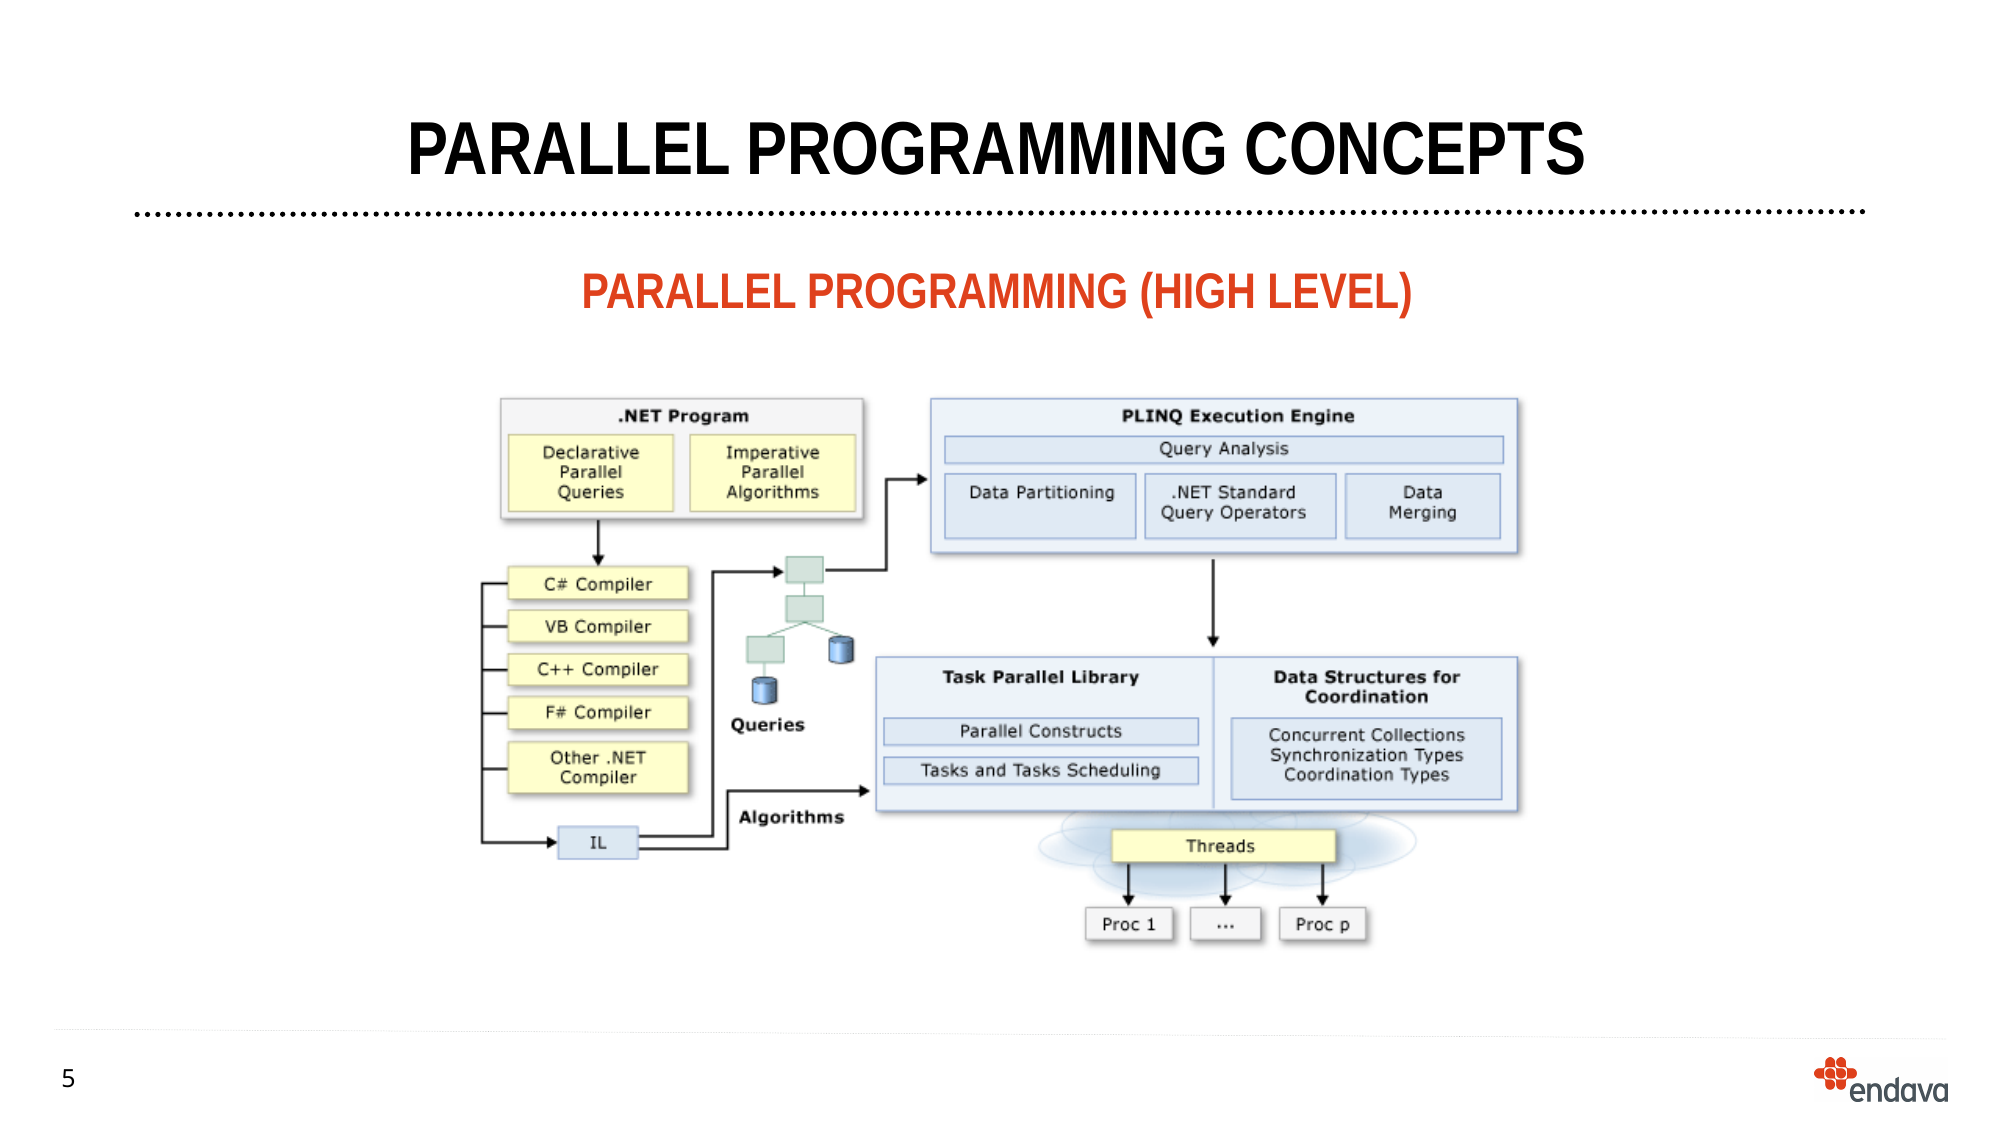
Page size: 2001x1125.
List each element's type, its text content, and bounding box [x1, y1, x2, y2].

picture [1814, 1057, 1948, 1102]
list Parallel programming (high level) [480, 261, 1531, 326]
title Parallel programming concepts [198, 26, 1812, 195]
picture [479, 392, 1531, 954]
